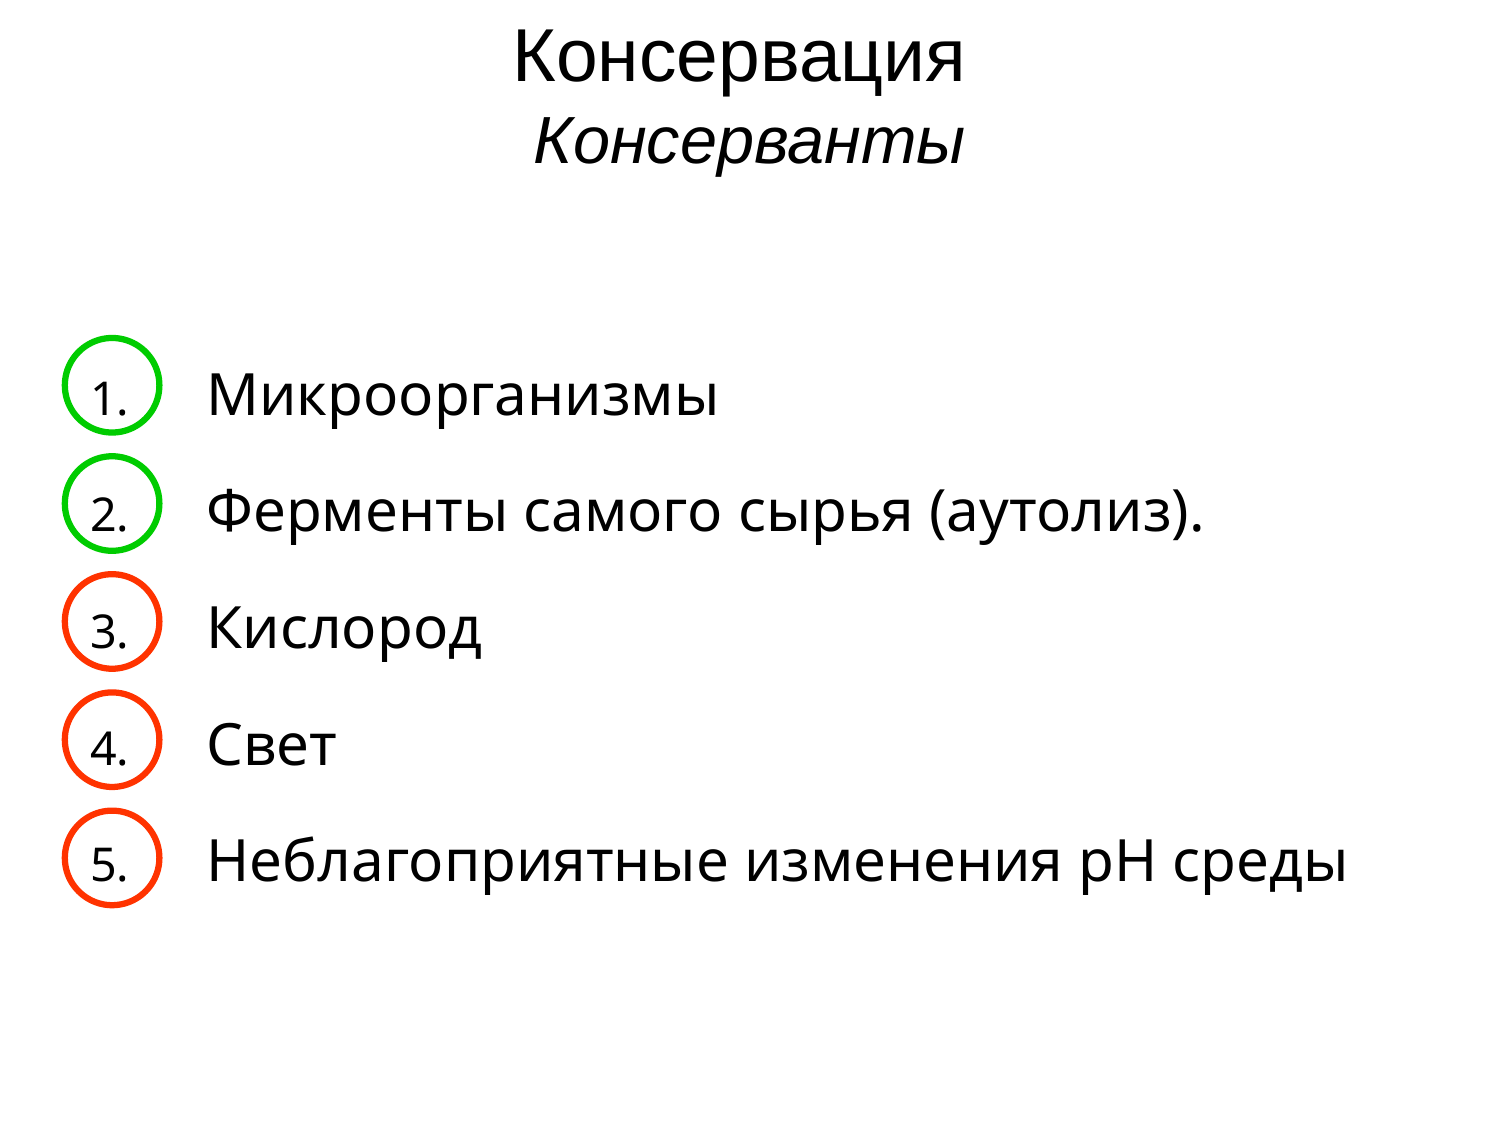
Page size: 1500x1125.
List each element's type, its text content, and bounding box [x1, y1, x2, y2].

text_box [64, 810, 160, 906]
text_box [64, 337, 160, 433]
title Консервация Консерванты [0, 94, 1500, 185]
text_box [64, 574, 160, 669]
text_box [64, 692, 160, 787]
text_box [148, 353, 172, 418]
list Микроорганизмы Ферменты самого сырья (аутолиз). Кислород Свет Неблагоприятные изменения pH среды [75, 314, 1425, 1071]
text_box [64, 456, 160, 551]
